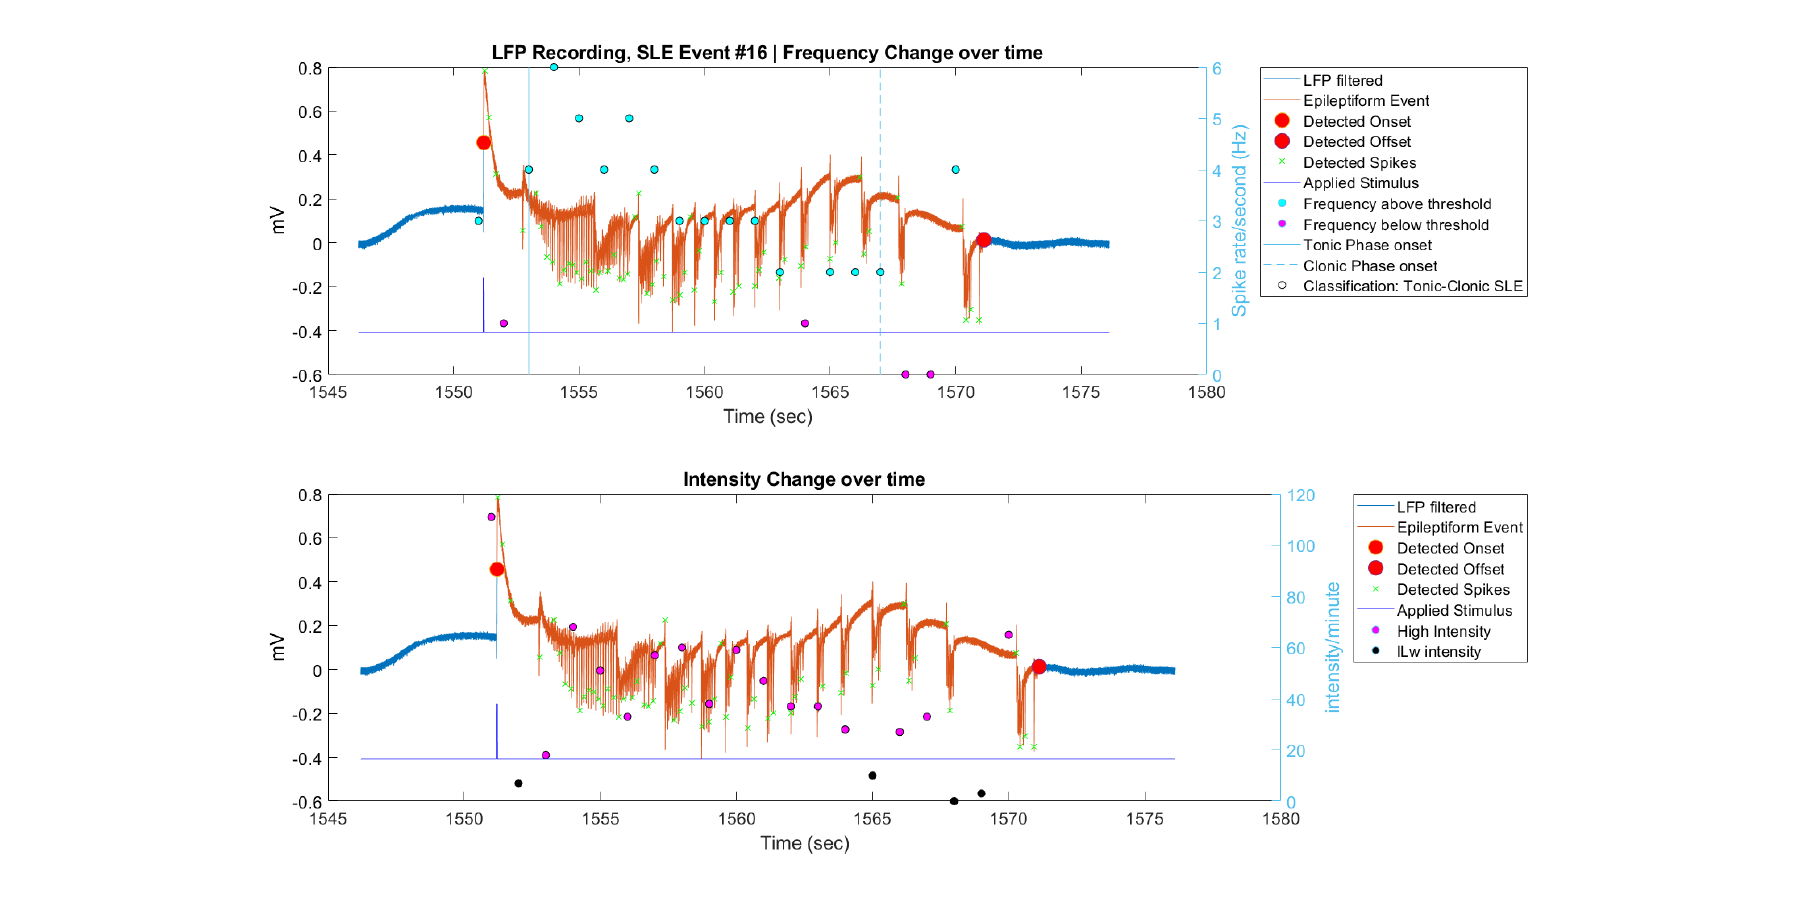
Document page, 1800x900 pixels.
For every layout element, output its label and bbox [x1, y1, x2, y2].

picture [126, 0, 1674, 900]
